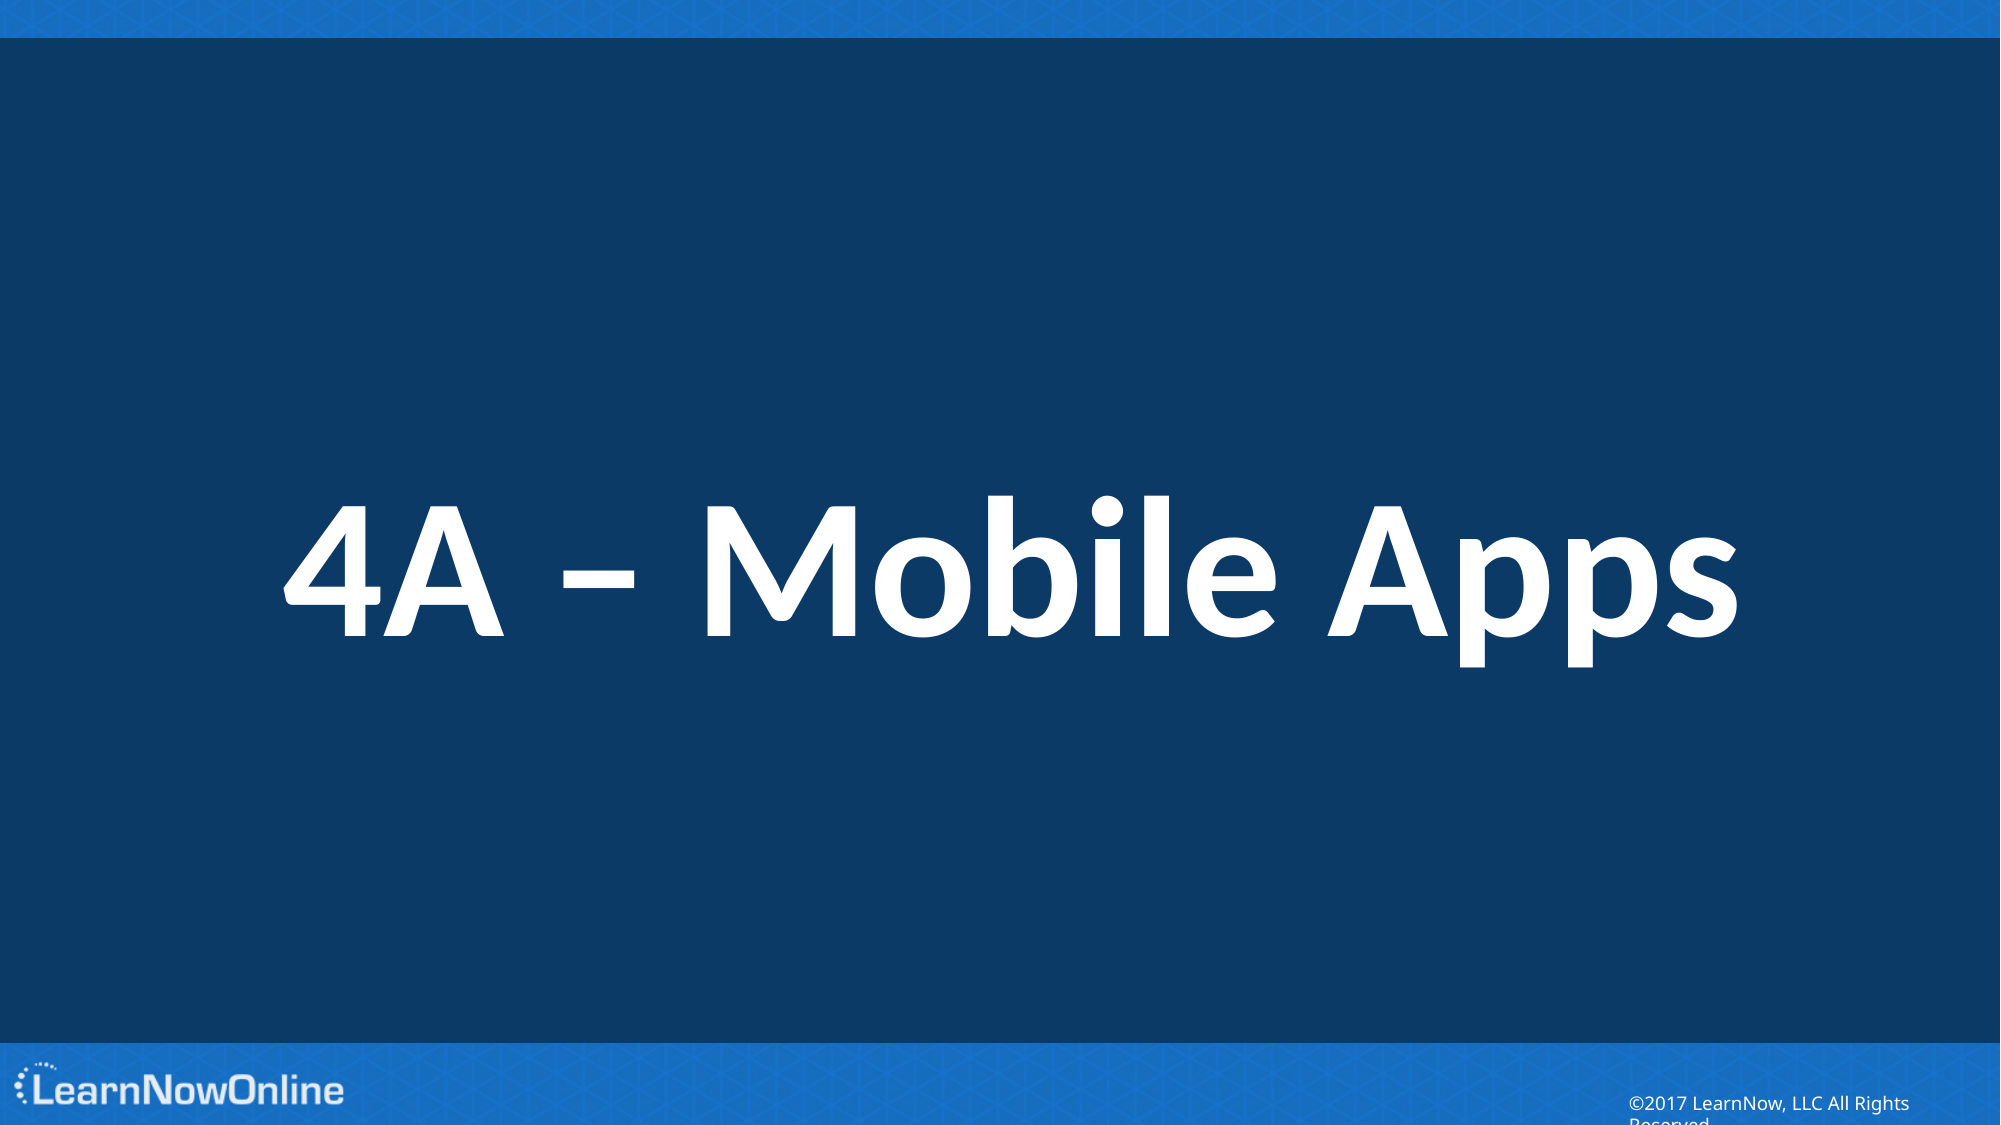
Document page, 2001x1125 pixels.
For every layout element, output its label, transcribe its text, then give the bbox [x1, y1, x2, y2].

picture [0, 1043, 2000, 1125]
title 4A – Mobile Apps [112, 462, 1913, 650]
picture [0, 0, 2000, 38]
